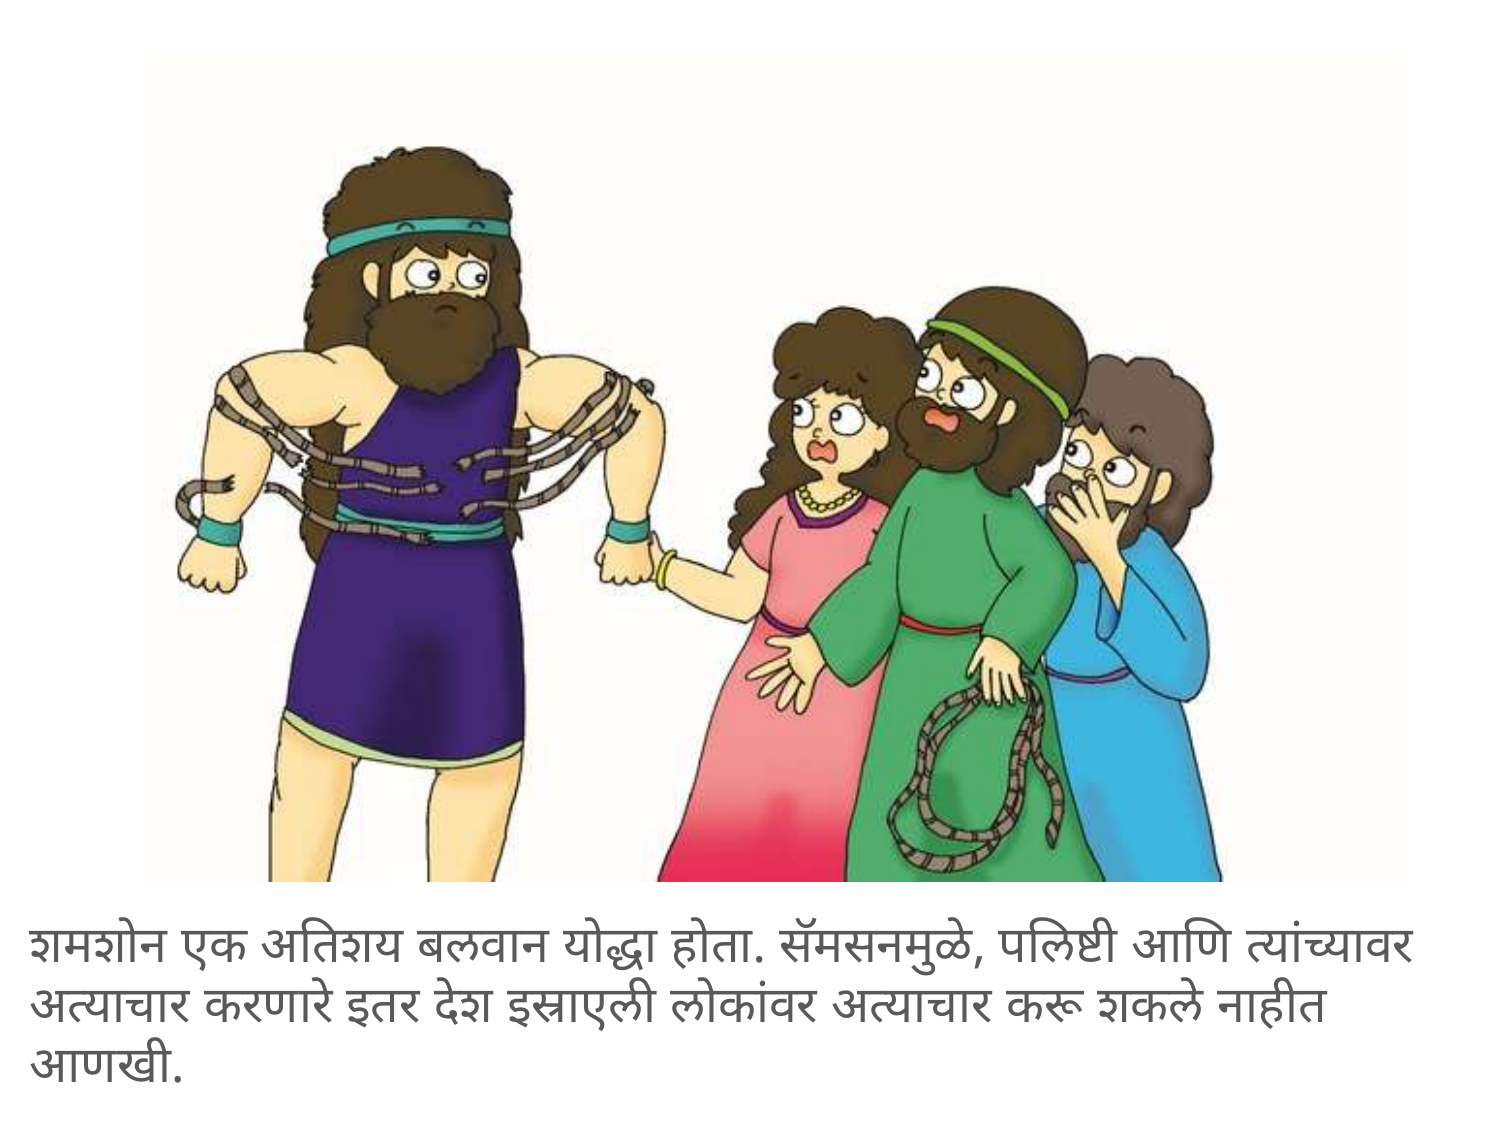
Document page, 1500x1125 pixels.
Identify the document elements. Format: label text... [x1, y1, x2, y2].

picture [147, 54, 1406, 882]
text_box शमशोन एक अतिशय बलवान योद्धा होता. सॅमसनमुळे, पलिष्टी आणि त्यांच्यावर अत्याचार करणारे इतर देश इस्राएली लोकांवर अत्याचार करू शकले नाहीत आणखी. [14, 905, 1486, 1100]
